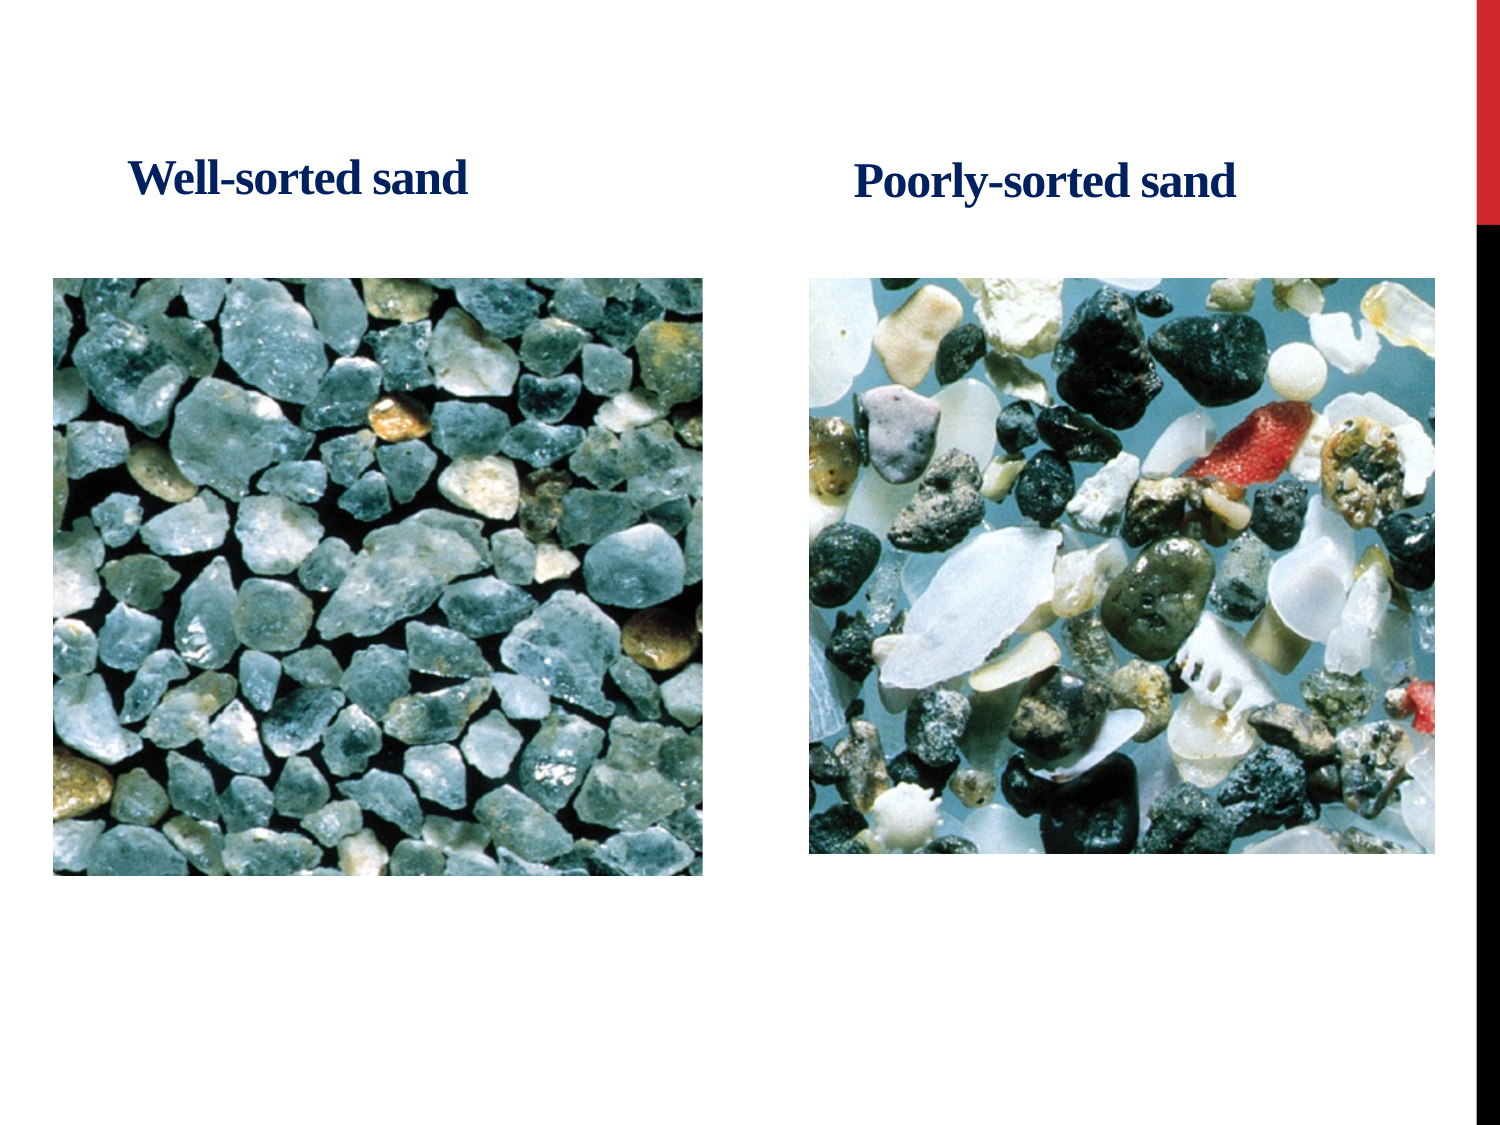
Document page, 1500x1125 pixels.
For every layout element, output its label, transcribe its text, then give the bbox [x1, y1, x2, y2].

picture [52, 278, 704, 877]
text_box Poorly-sorted sand [838, 78, 1500, 216]
picture [808, 278, 1436, 854]
title Well-sorted sand [112, 125, 691, 213]
